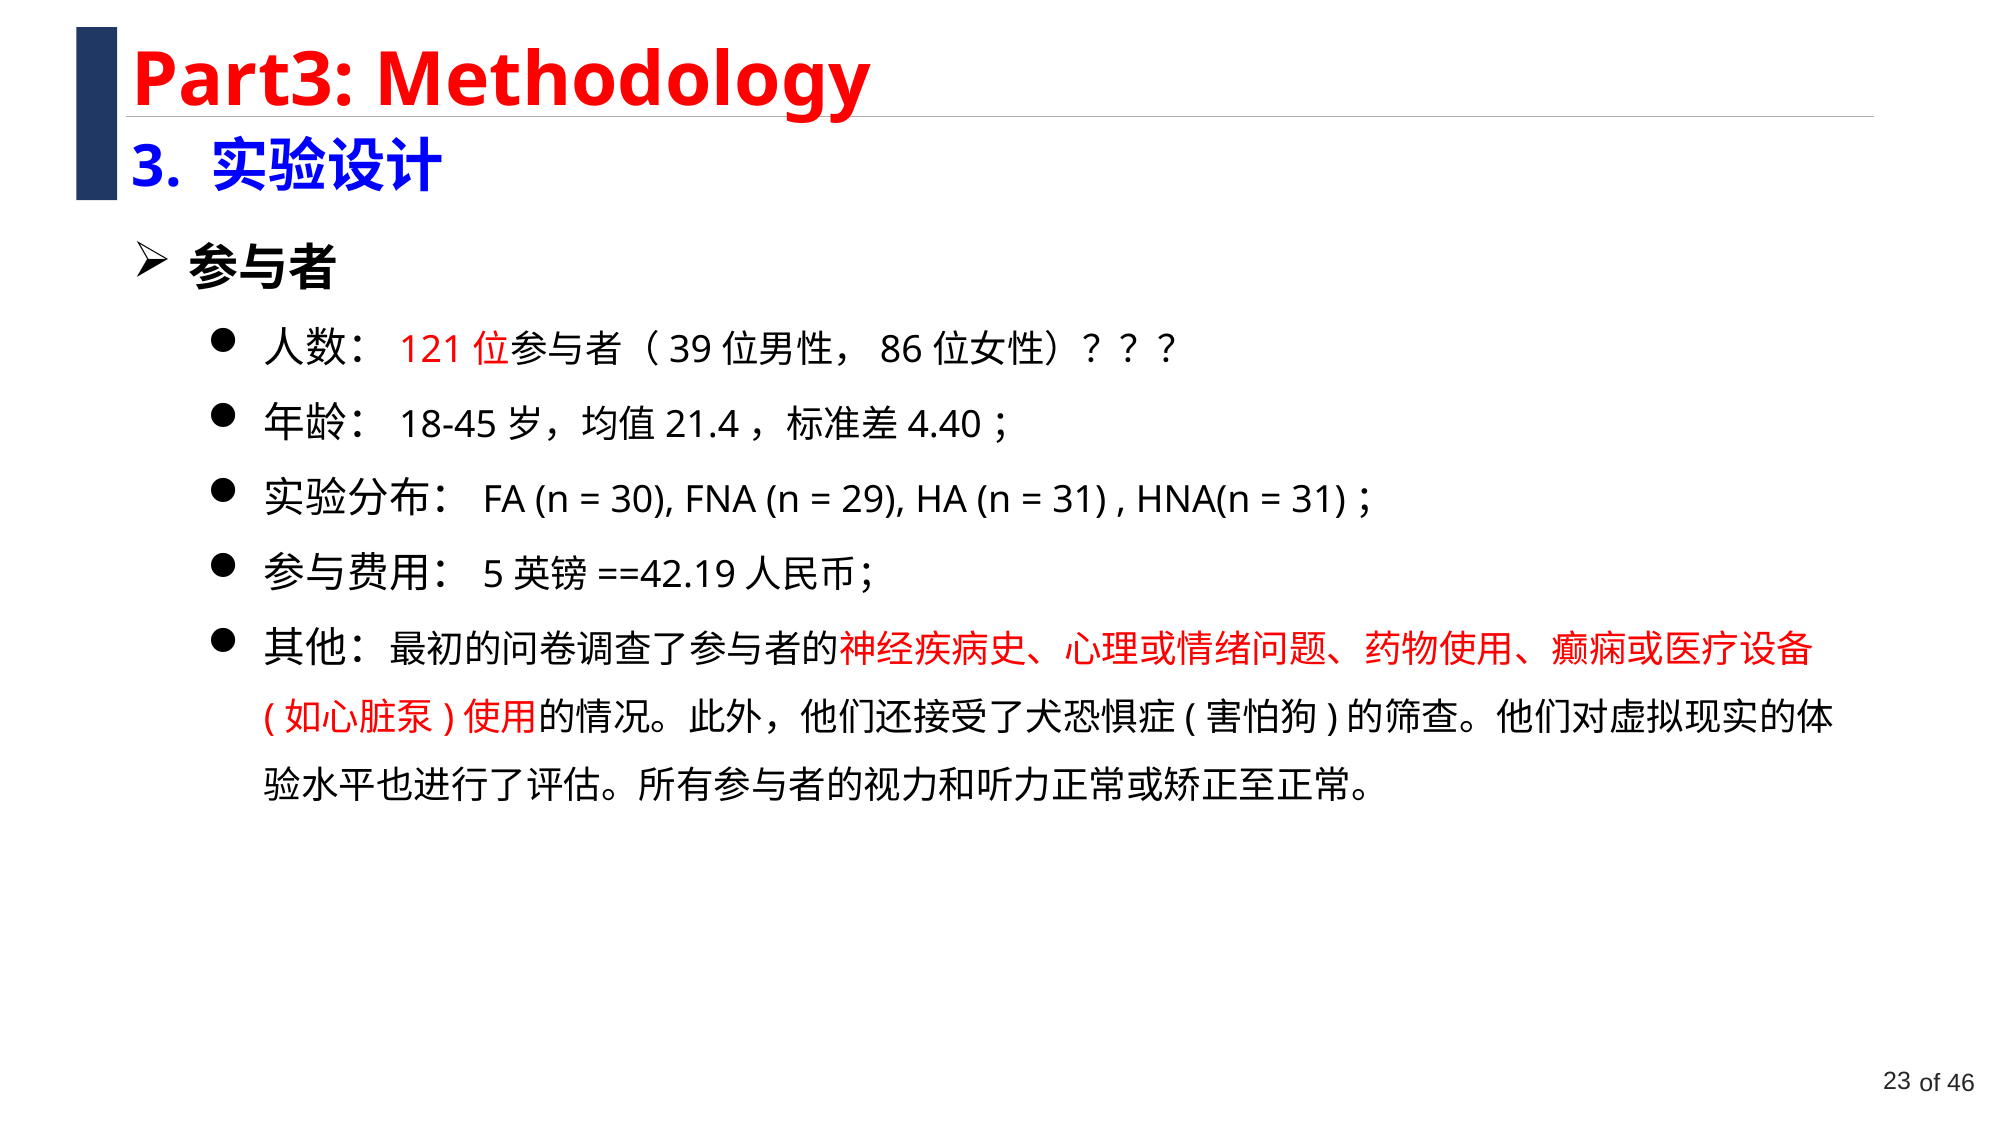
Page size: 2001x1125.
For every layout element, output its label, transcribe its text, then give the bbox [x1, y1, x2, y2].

list Part3: Methodology [117, 51, 1039, 101]
slide_number 23 [1865, 1057, 1929, 1103]
list 3. 实验设计 [117, 128, 1910, 199]
text_box 参与者 人数：121位参与者（39位男性，86位女性）？？？ 年龄：18-45岁，均值21.4，标准差4.40； 实验分布：FA (n = 30), FNA (n = 29), HA (n = 31) , HNA(n = 31)； 参与费用：5英镑==42.19人民币； 其他：最初的问卷调查了参与者的神经疾病史、心理或情绪问题、药物使用、癫痫或医疗设备(如心脏泵)使用的情况。此外，他们还接受了犬恐惧症(害怕狗)的筛查。他们对虚拟现实的体验水平也进行了评估。所有参与者的视力和听力正常或矫正至正常。 [117, 198, 1883, 813]
